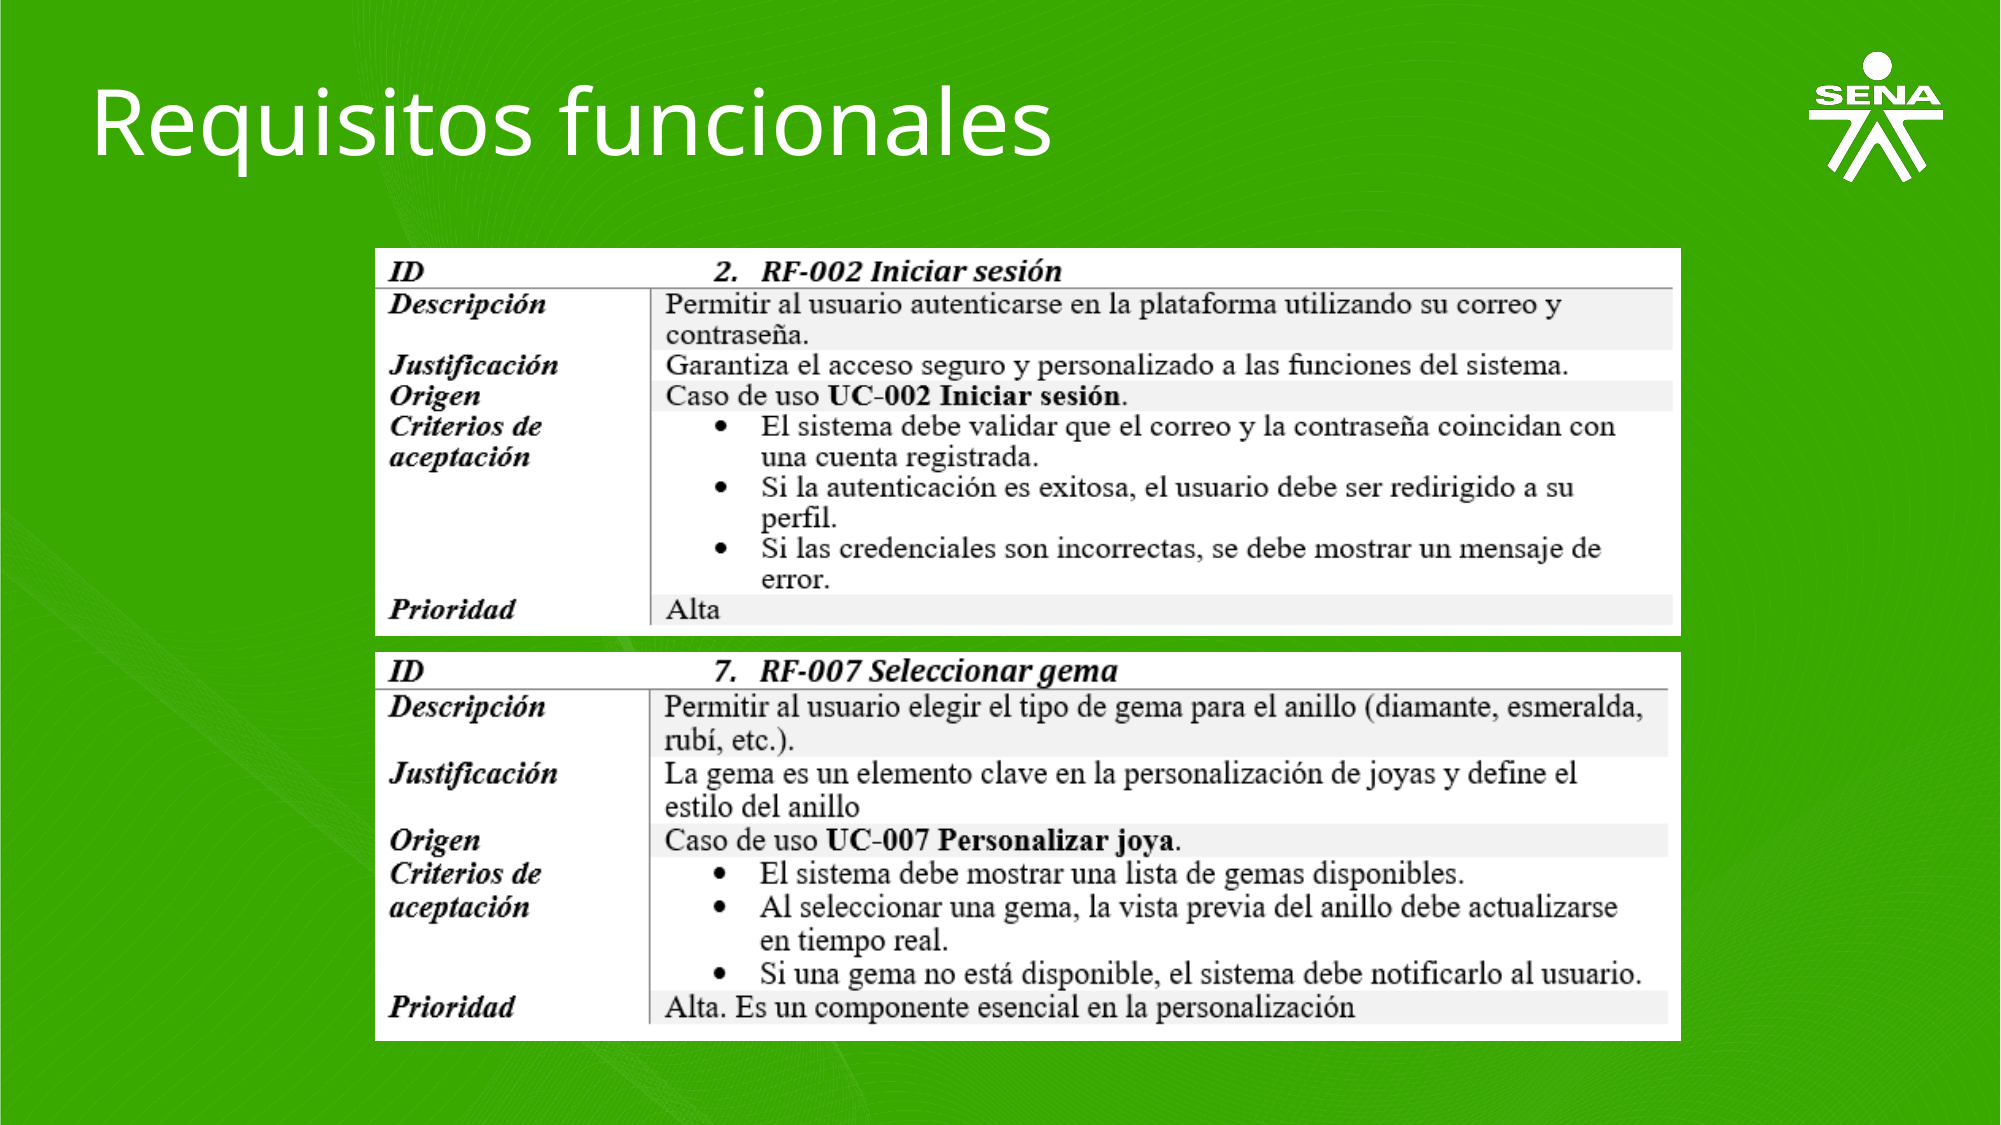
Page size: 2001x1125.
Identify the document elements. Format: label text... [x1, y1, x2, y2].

picture [0, 0, 2001, 1125]
text_box Requisitos funcionales [74, 68, 1800, 190]
